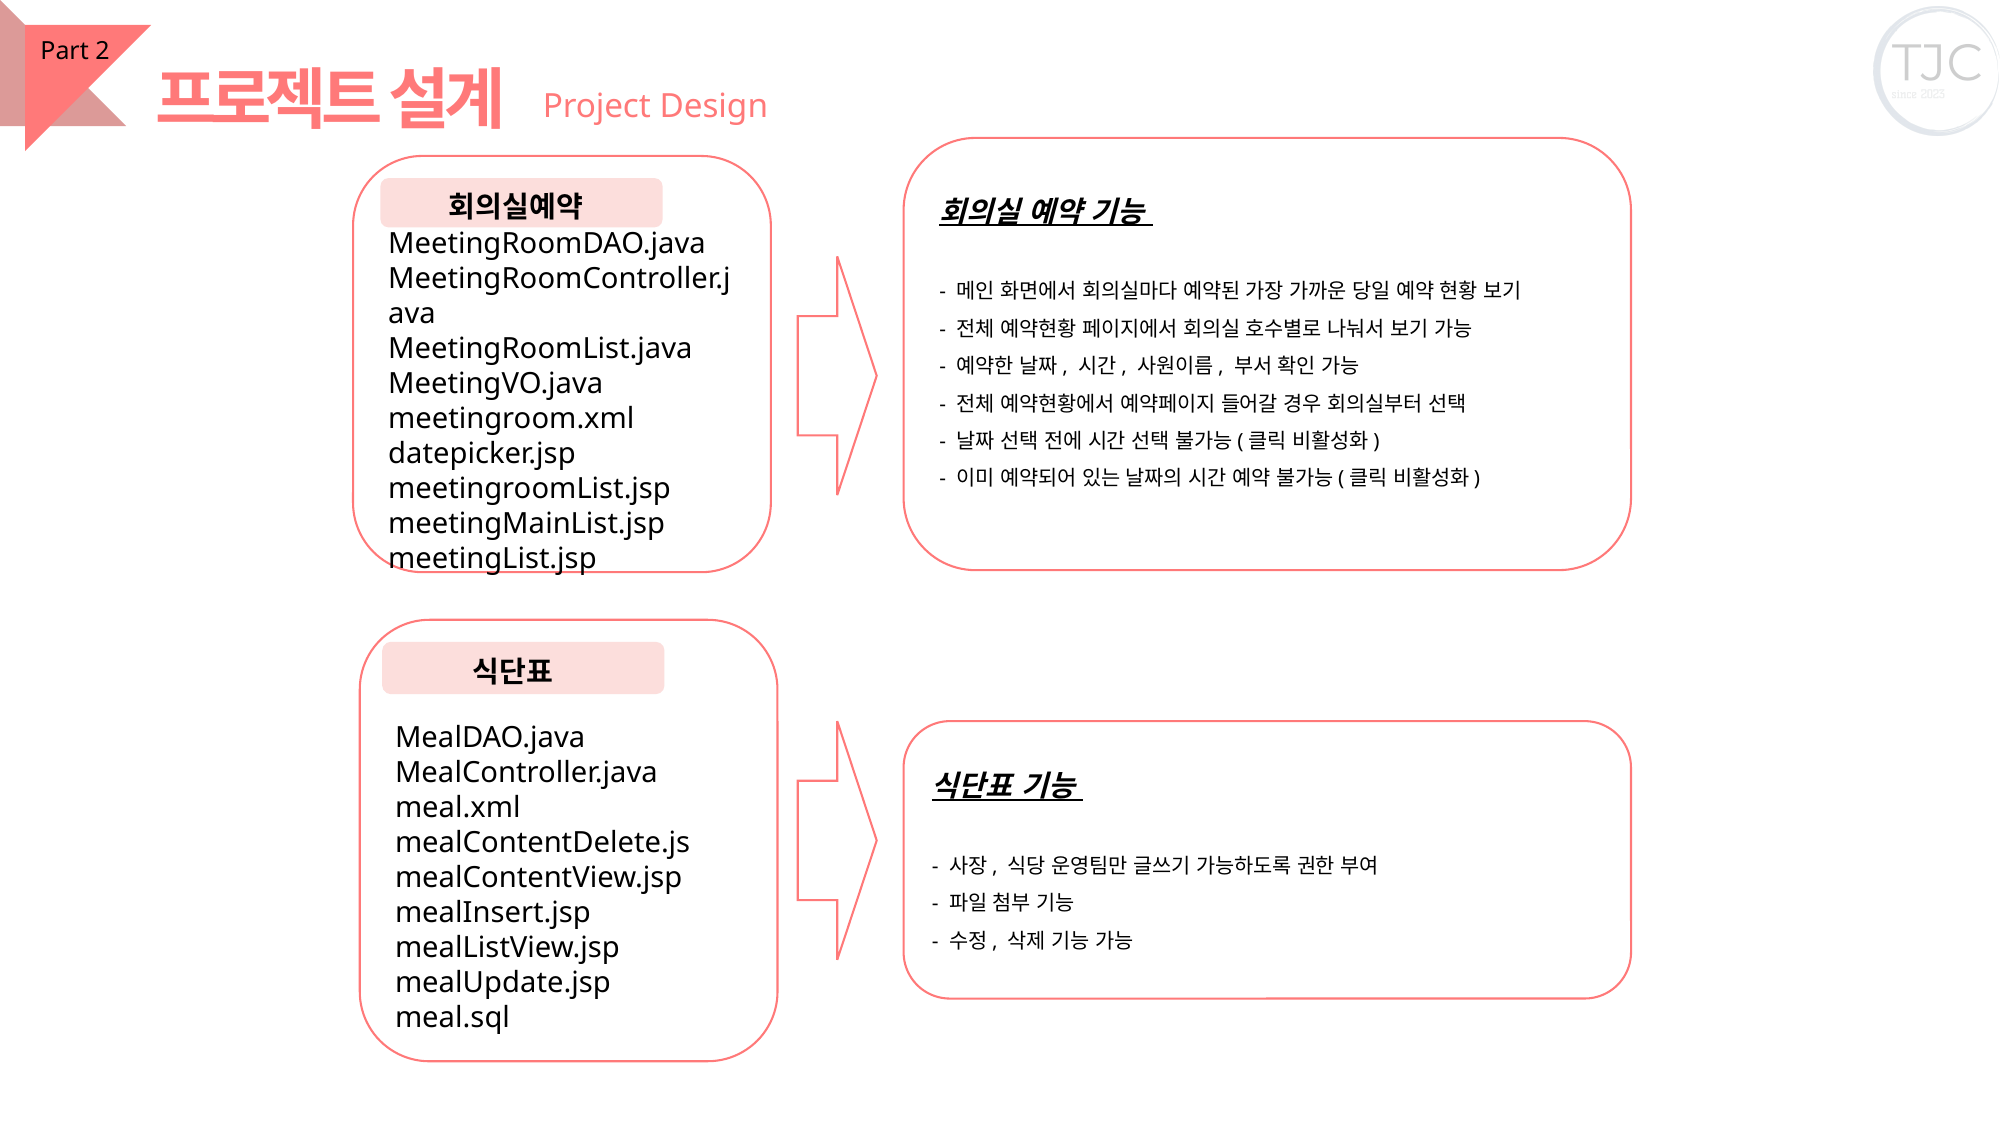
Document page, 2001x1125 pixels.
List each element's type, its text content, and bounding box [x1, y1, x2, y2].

text_box [0, 0, 25, 128]
text_box [51, 88, 129, 128]
text_box [24, 23, 154, 154]
text_box 식단표 기능 - 사장, 식당 운영팀만 글쓰기 가능하도록 권한 부여 - 파일 첨부 기능 - 수정, 삭제 기능 가능 [902, 720, 1633, 1000]
text_box 회의실 예약 기능 - 메인 화면에서 회의실마다 예약된 가장 가까운 당일 예약 현황 보기 - 전체 예약현황 페이지에서 회의실 호수별로 나눠서 보기 가능 - 예약한 날짜, 시간, 사원이름, 부서 확인 가능 - 전체 예약현황에서 예약페이지 들어갈 경우 회의실부터 선택 - 날짜 선택 전에 시간 선택 불가능(클릭 비활성화) - 이미 예약되어 있는 날짜의 시간 예약 불가능(클릭 비활성화) [902, 136, 1633, 572]
text_box Part 2 [25, 27, 125, 73]
text_box Project Design [528, 76, 886, 132]
text_box 프로젝트 설계 [140, 49, 562, 145]
text_box [796, 256, 878, 496]
text_box [796, 720, 878, 961]
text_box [359, 619, 778, 1062]
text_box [353, 155, 771, 573]
